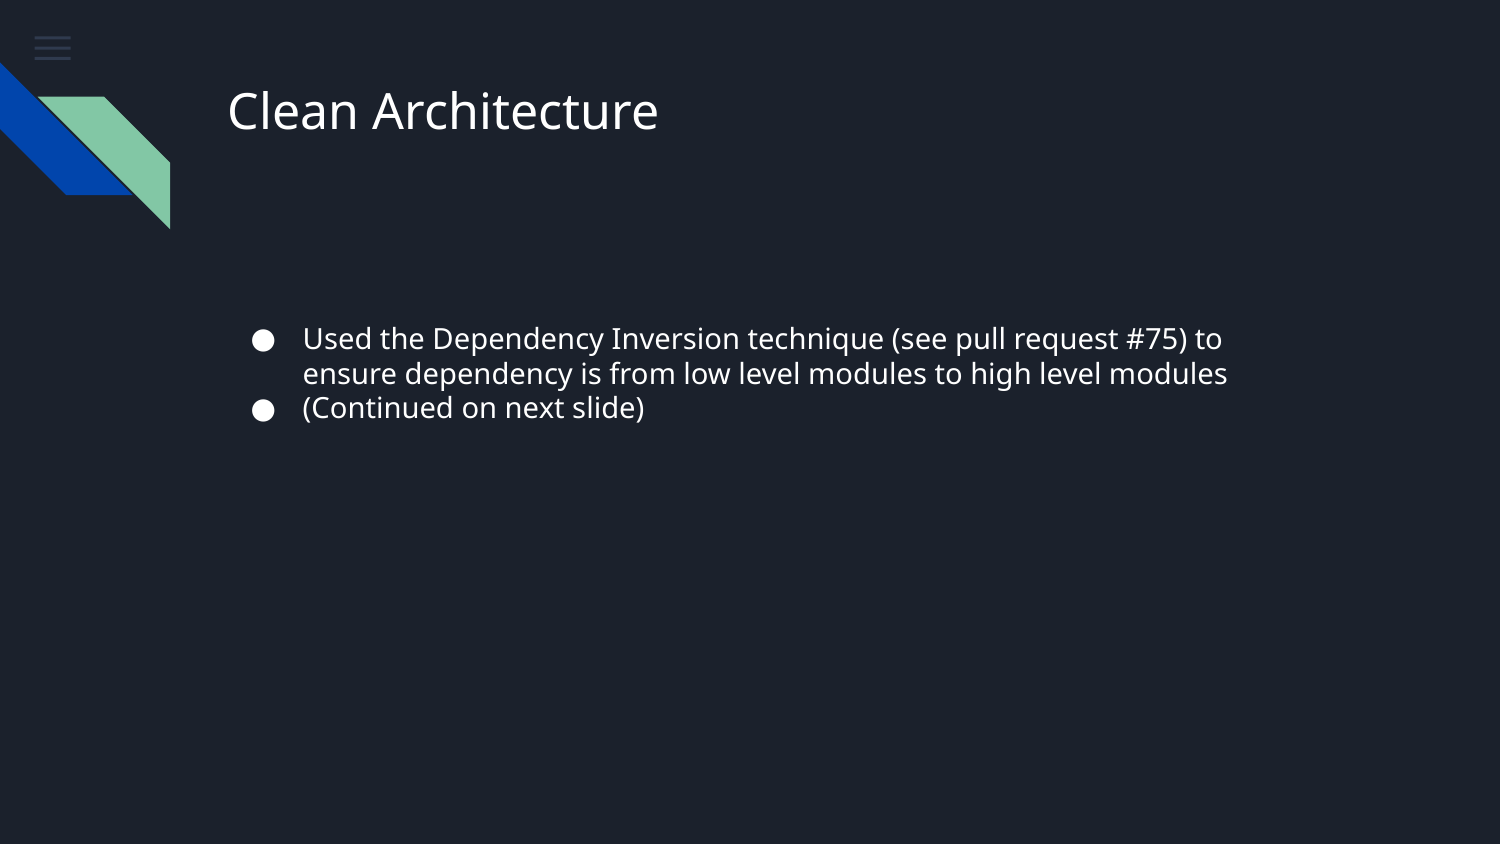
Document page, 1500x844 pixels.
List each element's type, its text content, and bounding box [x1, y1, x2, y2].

text_box Used the Dependency Inversion technique (see pull request #75) to ensure dependency is from low level modules to high level modules (Continued on next slide) [212, 265, 1317, 479]
title Clean Architecture [212, 64, 1368, 215]
